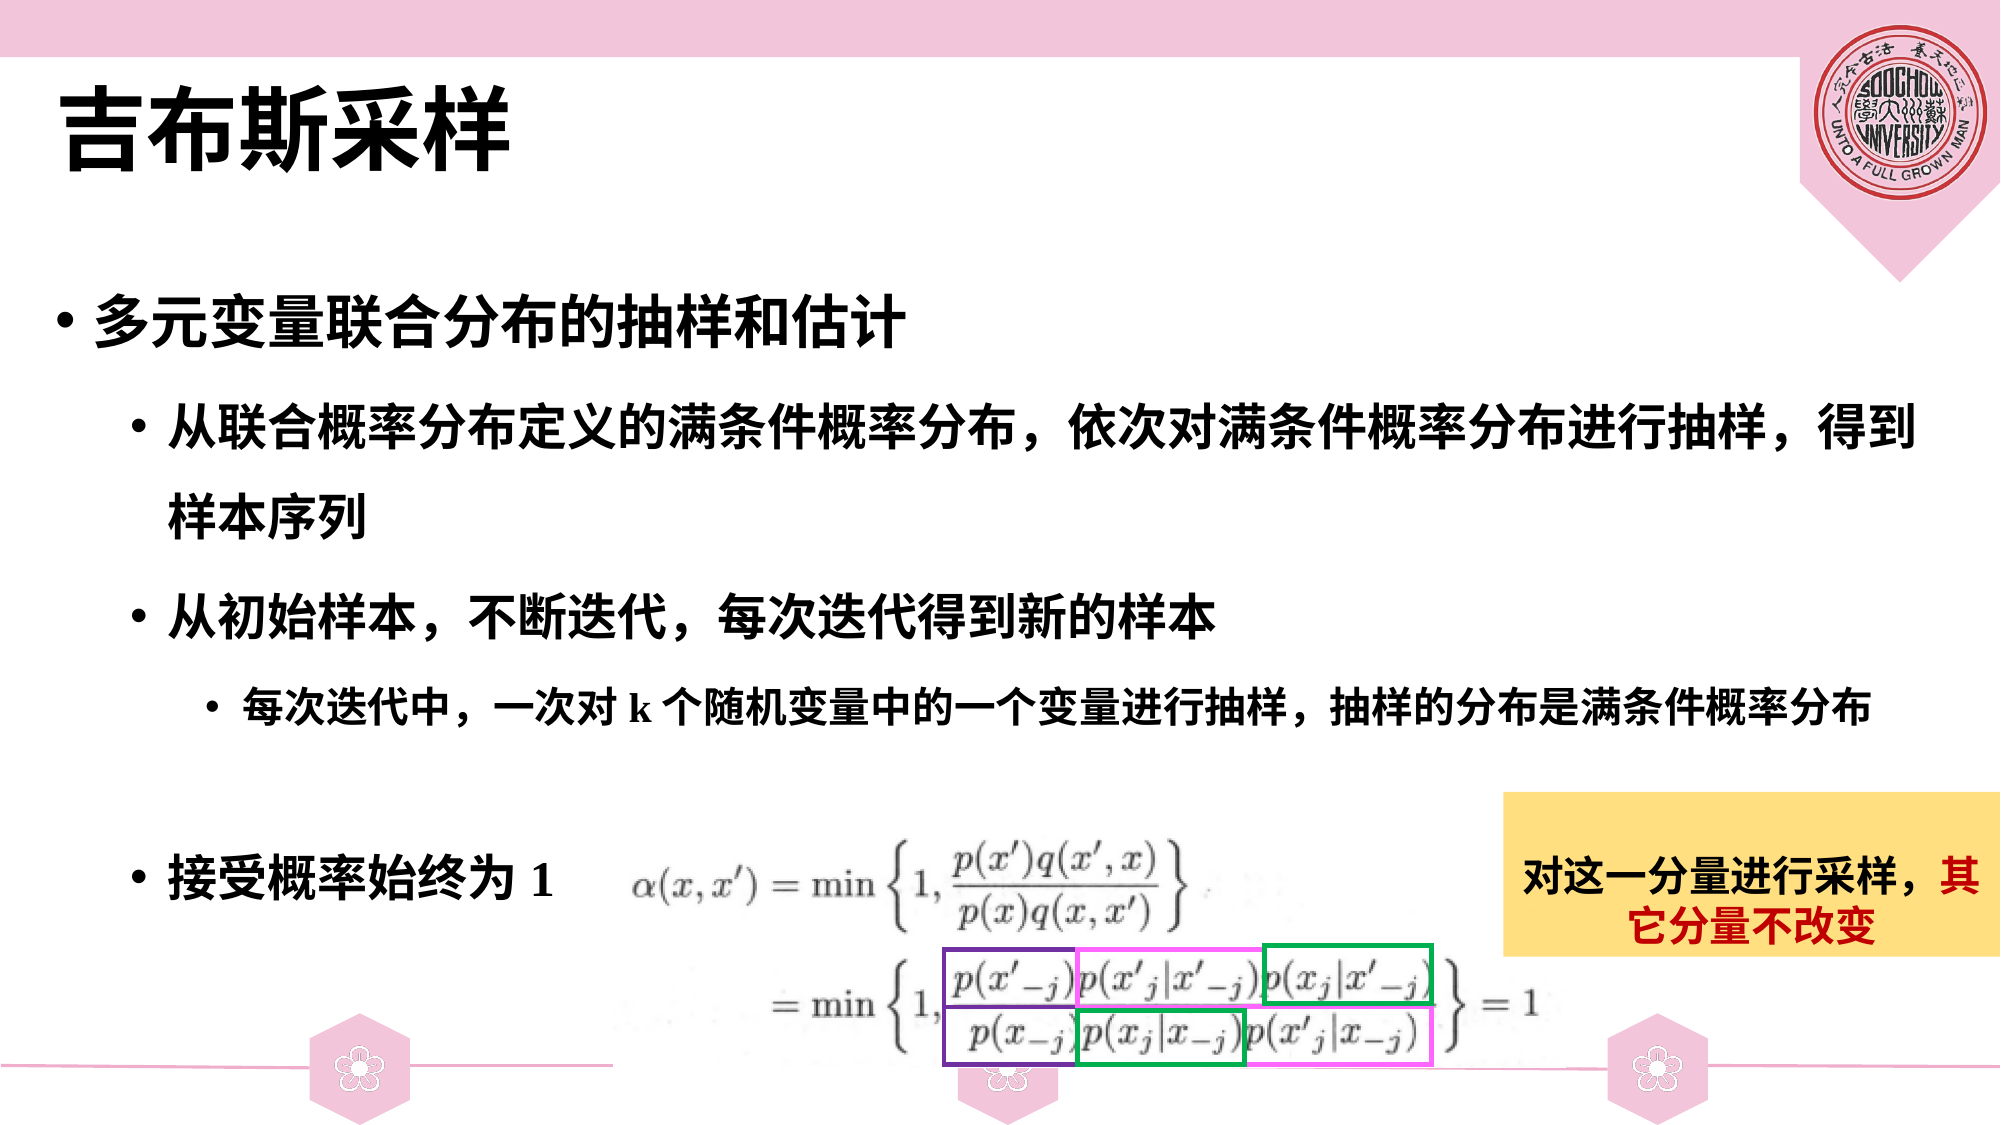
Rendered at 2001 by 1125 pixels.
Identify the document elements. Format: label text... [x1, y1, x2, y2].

title 吉布斯采样 [40, 25, 1766, 243]
picture [613, 826, 1566, 1093]
picture [1811, 23, 1989, 202]
picture [1629, 1043, 1685, 1093]
picture [331, 1043, 387, 1093]
